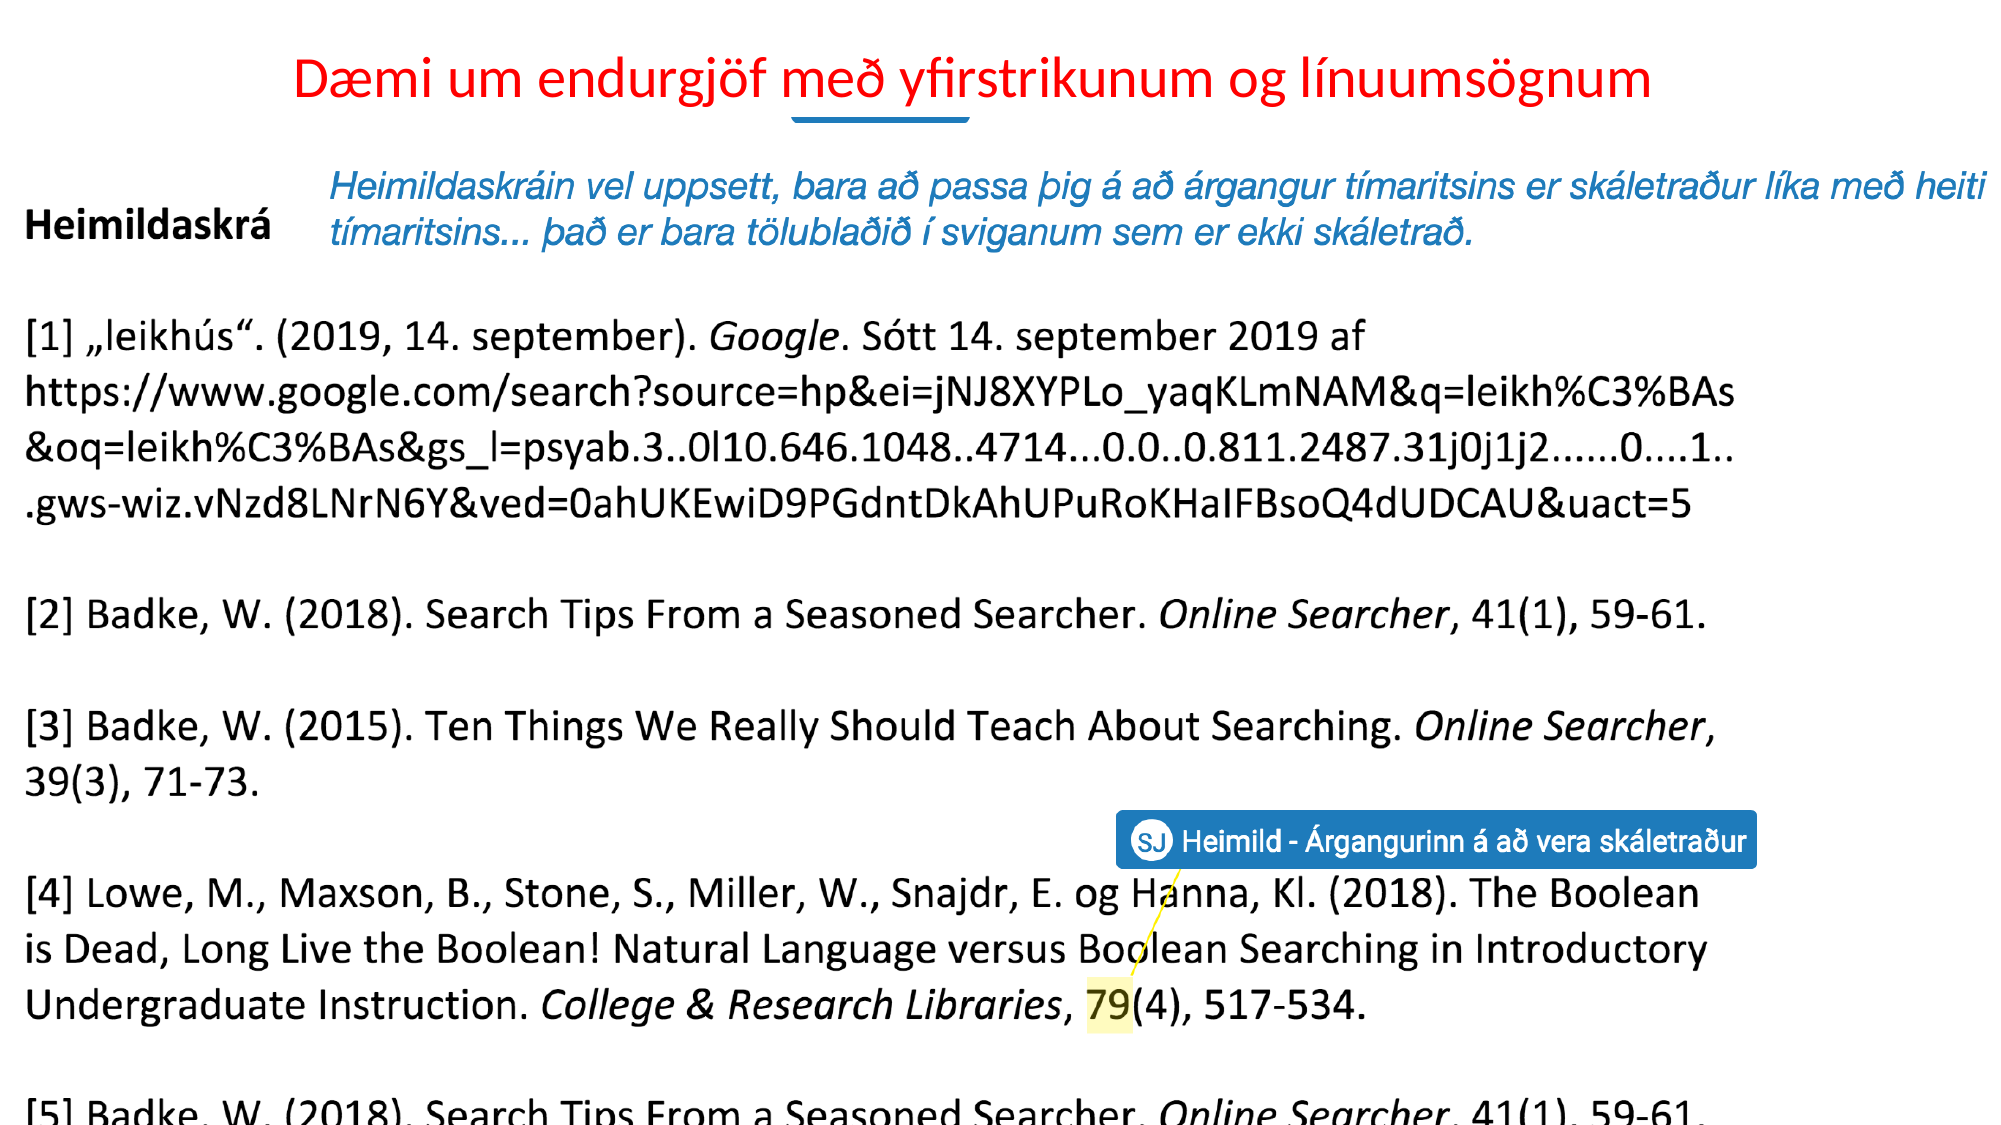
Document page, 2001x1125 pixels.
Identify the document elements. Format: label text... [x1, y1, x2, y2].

text_box Dæmi um endurgjöf með yfirstrikunum og línuumsögnum [59, 31, 1888, 117]
picture [0, 117, 2000, 1125]
